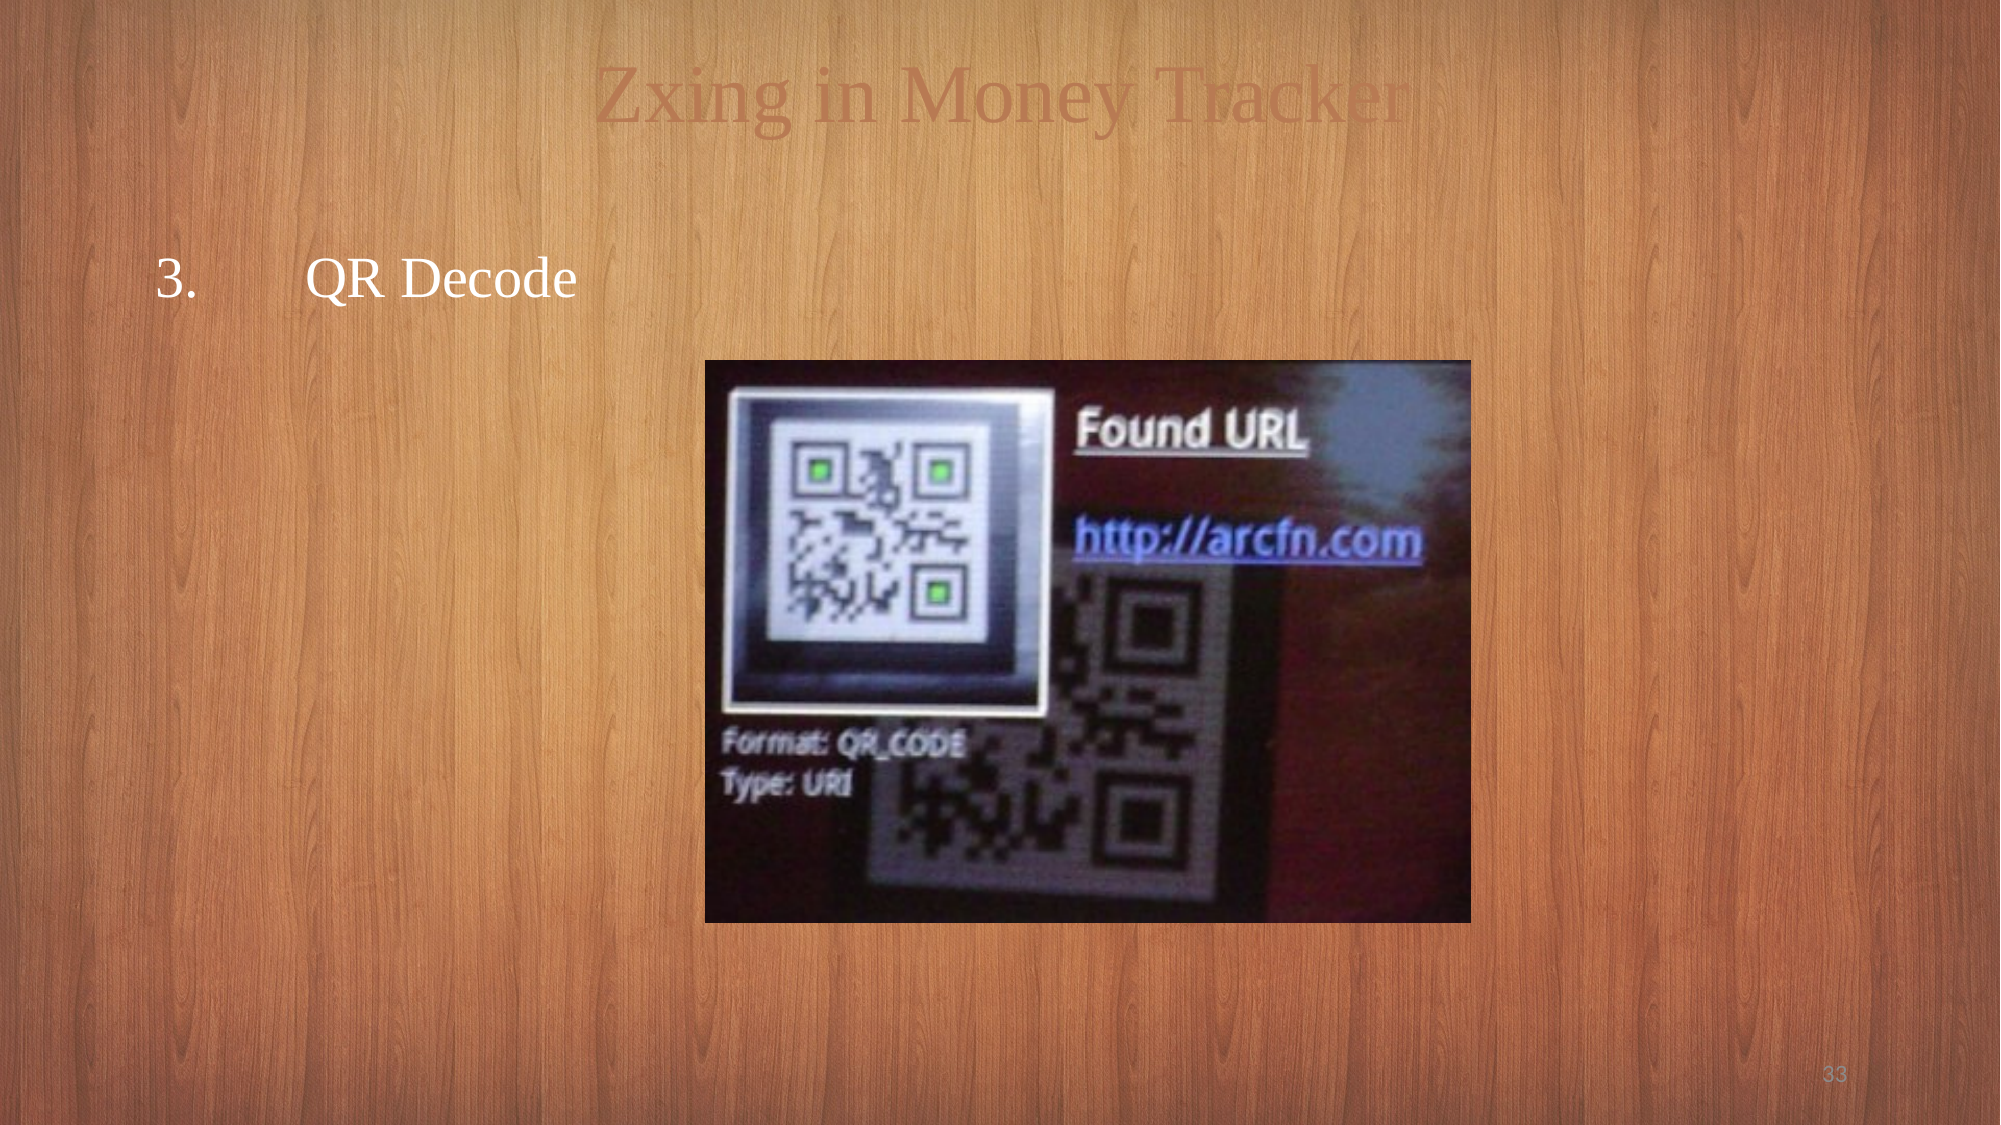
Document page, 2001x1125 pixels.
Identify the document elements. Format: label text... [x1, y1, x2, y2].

text_box Zxing in Money Tracker [140, 0, 1865, 179]
picture [705, 360, 1471, 923]
list 3. QR Decode [140, 239, 1866, 954]
slide_number 33 [1325, 1042, 1863, 1103]
